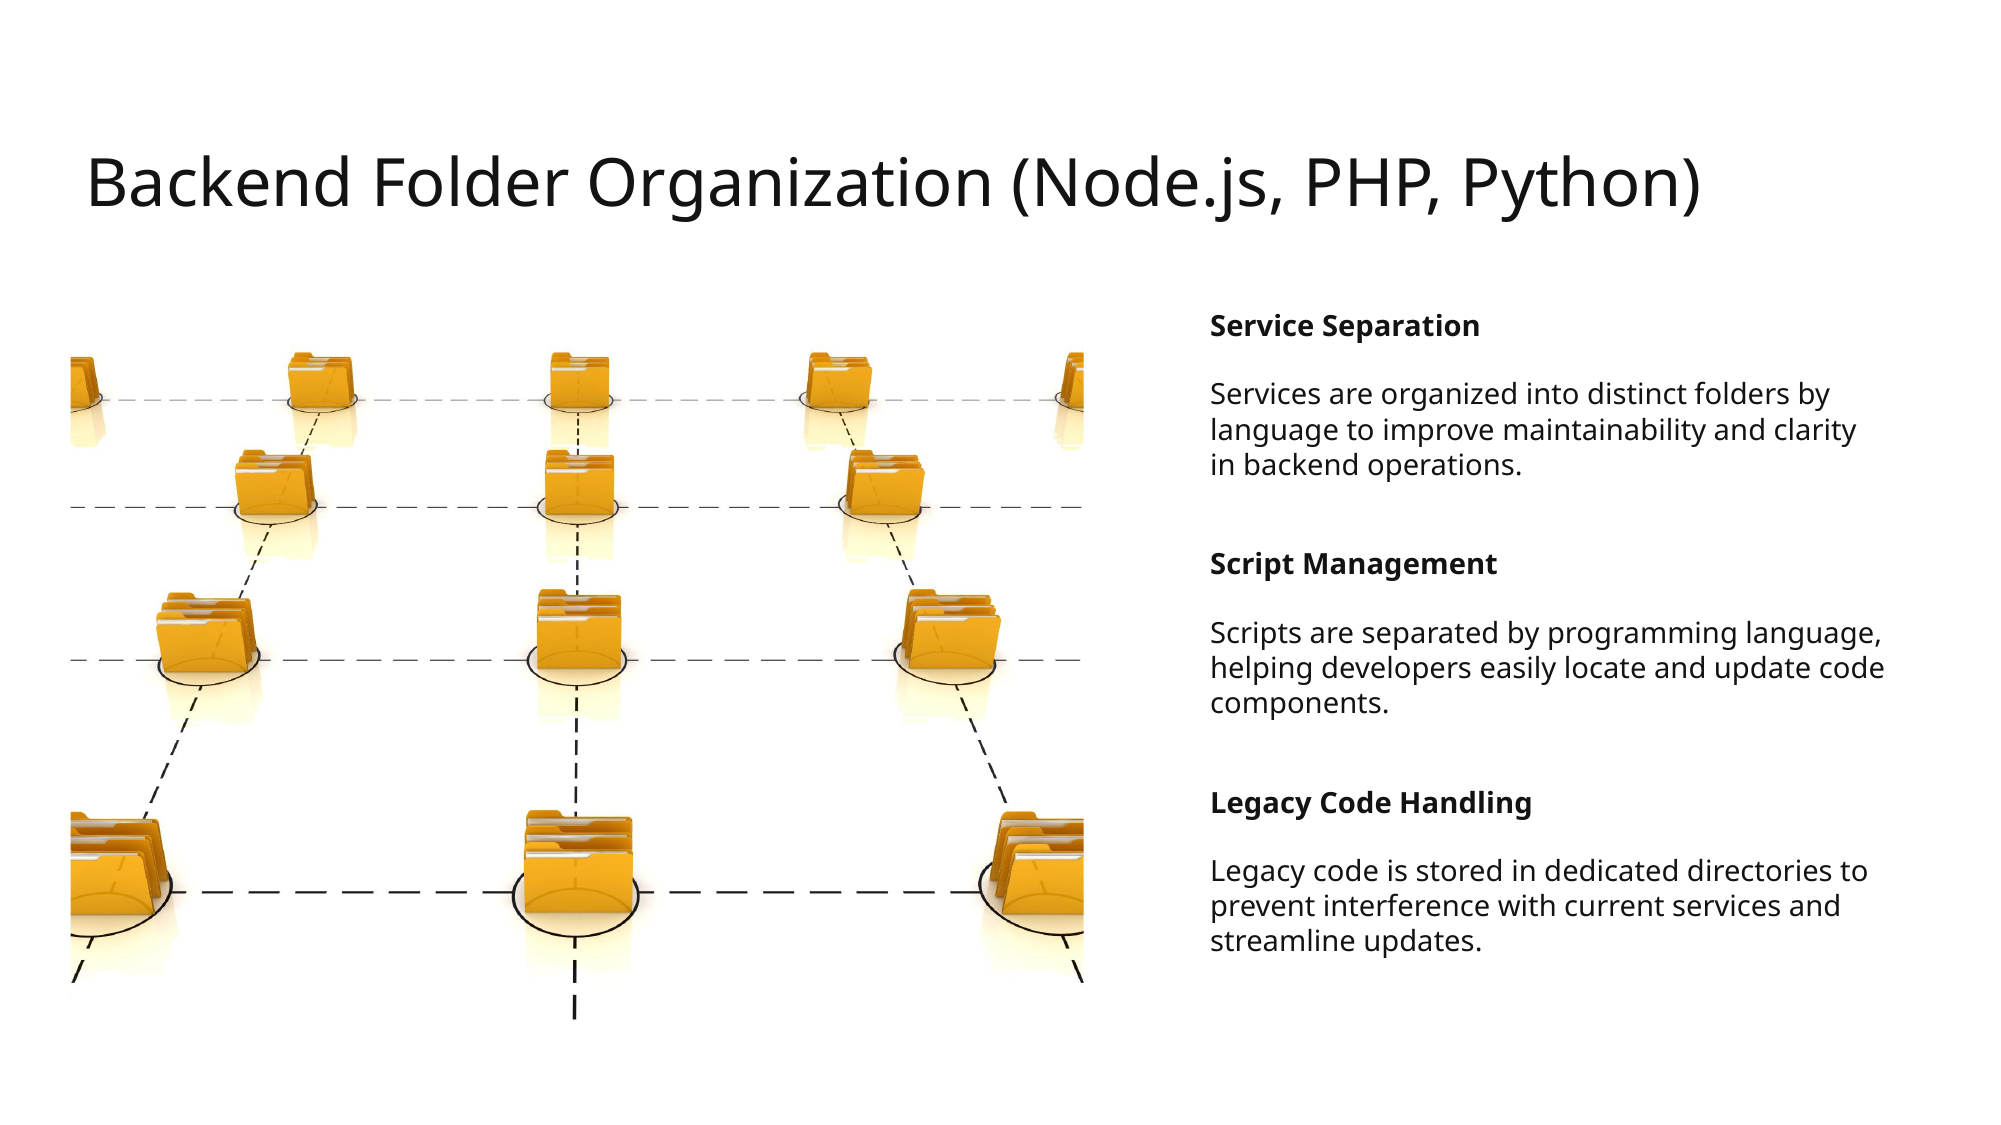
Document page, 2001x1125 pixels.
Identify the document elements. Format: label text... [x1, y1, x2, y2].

title Backend Folder Organization (Node.js, PHP, Python) [70, 104, 1901, 265]
text_box Service Separation Services are organized into distinct folders by language to improve maintainability and clarity in backend operations. Script Management Scripts are separated by programming language, helping developers easily locate and update code components. Legacy Code Handling Legacy code is stored in dedicated directories to prevent interference with current services and streamline updates. [1195, 299, 1901, 1027]
picture [70, 299, 1084, 1026]
